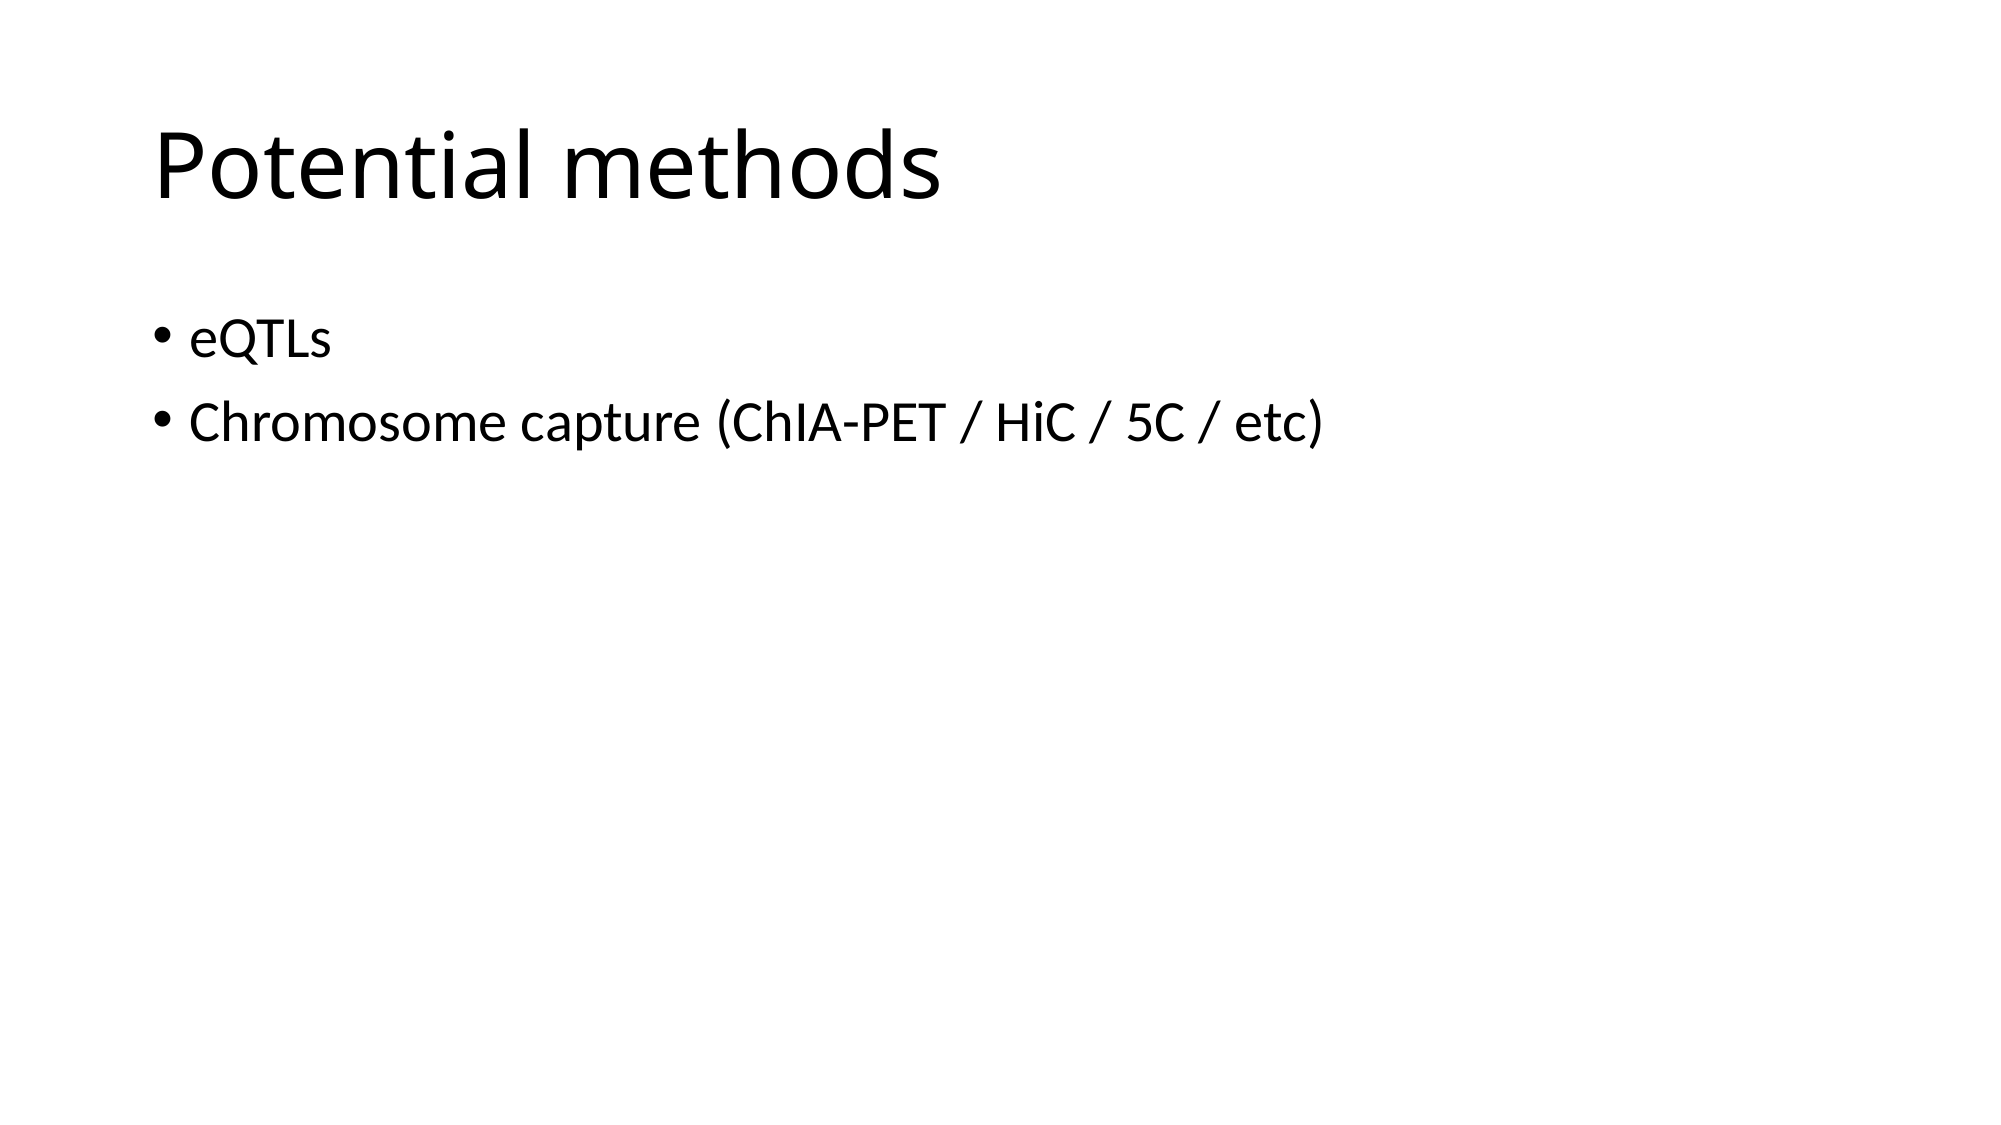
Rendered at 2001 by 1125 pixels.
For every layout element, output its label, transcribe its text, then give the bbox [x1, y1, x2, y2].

list eQTLs Chromosome capture (ChIA-PET / HiC / 5C / etc) [137, 299, 1863, 1014]
title Potential methods [137, 59, 1863, 278]
